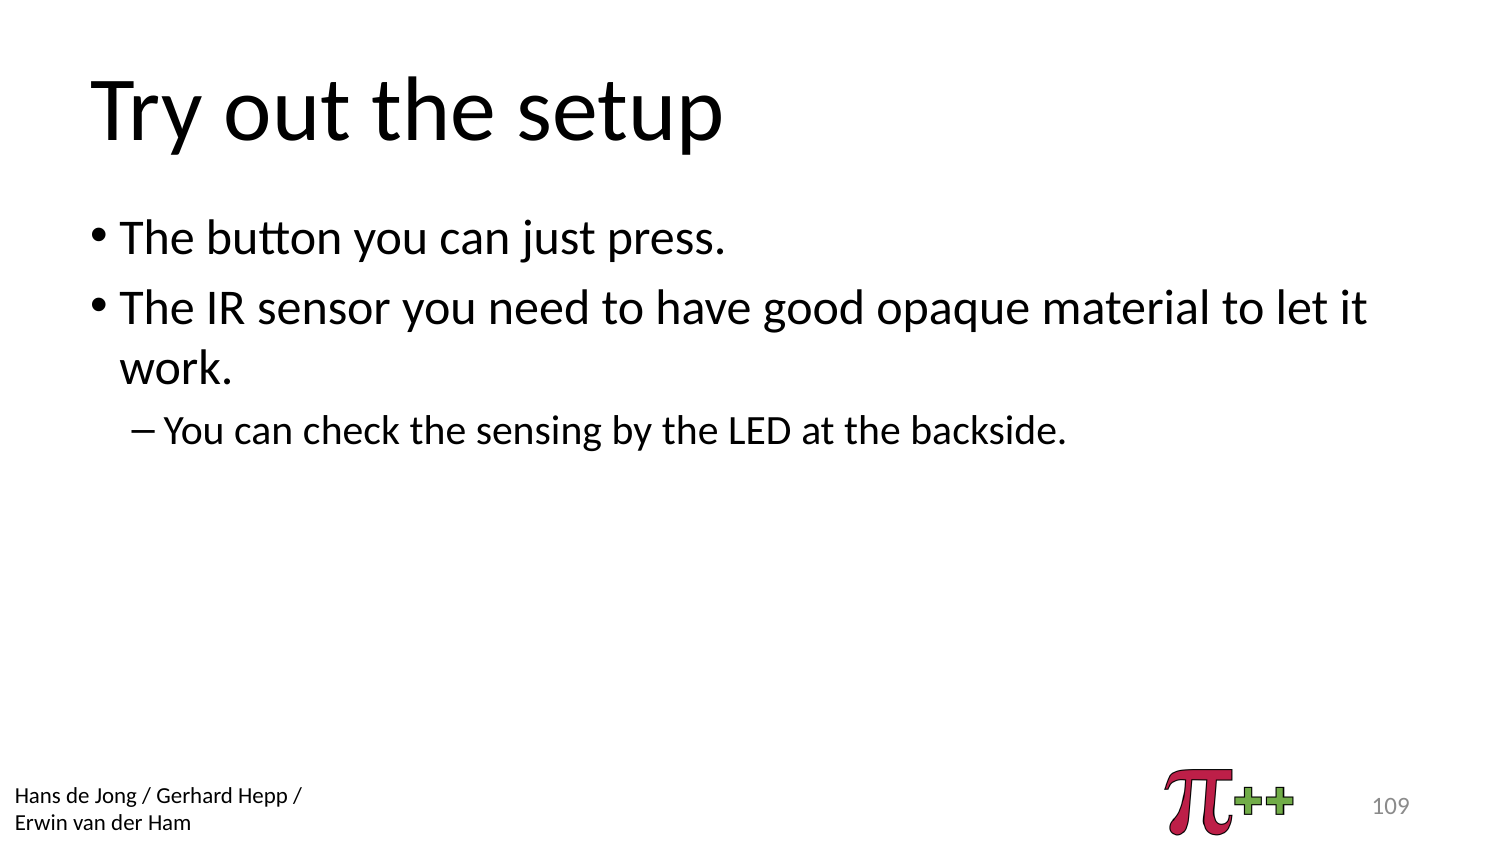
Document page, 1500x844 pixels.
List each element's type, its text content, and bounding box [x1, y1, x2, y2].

picture [1163, 768, 1294, 836]
title Try out the setup [75, 33, 1425, 175]
list The button you can just press. The IR sensor you need to have good opaque material to let it work. You can check the sensing by the LED at the backside. [75, 196, 1425, 754]
slide_number 109 [1340, 782, 1425, 827]
